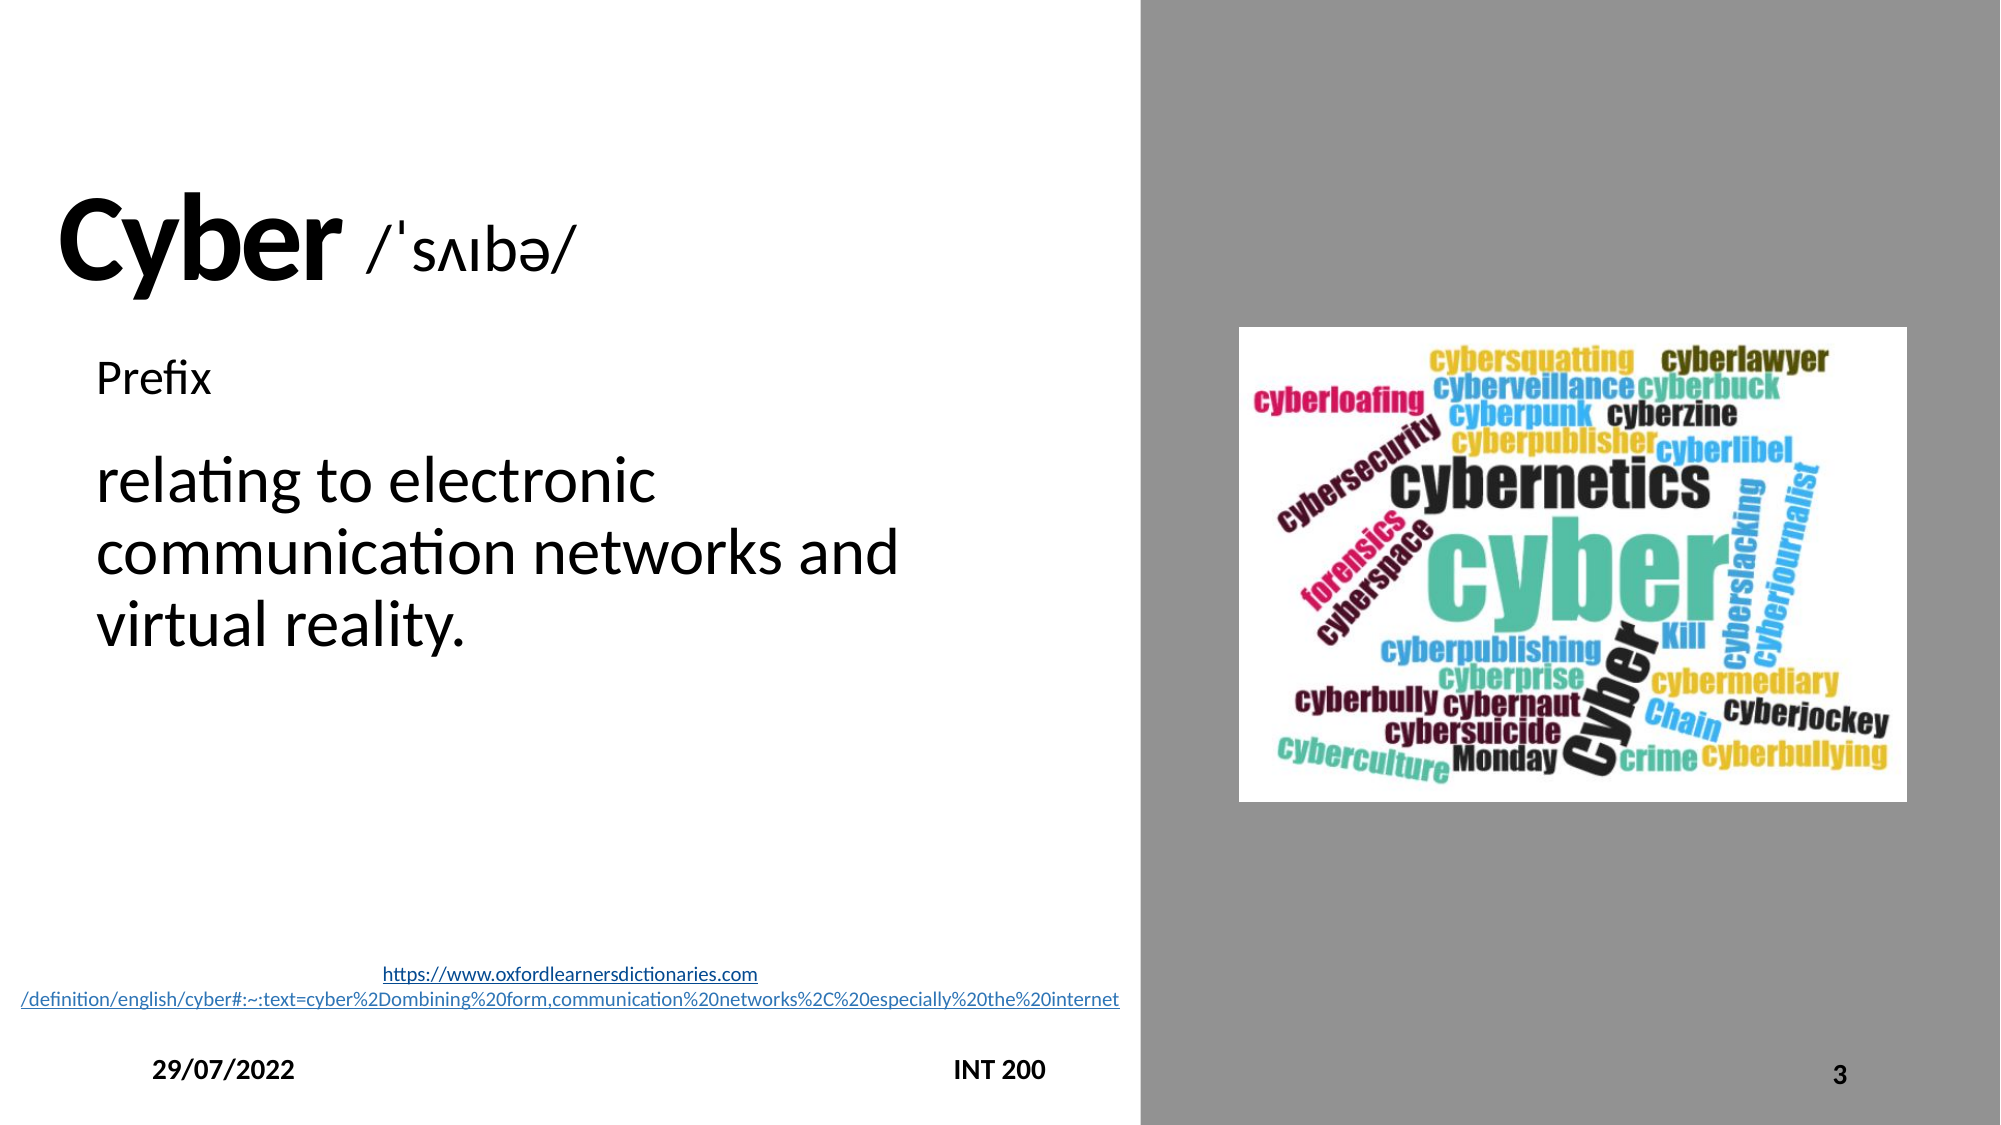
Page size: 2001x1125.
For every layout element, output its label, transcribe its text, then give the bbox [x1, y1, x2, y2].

text_box https://www.oxfordlearnersdictionaries.com /definition/english/cyber#:~:text=cyber%2Dombining%20form,communication%20networks%2C%20especially%20the%20internet [0, 952, 1141, 1018]
text_box Cyber [54, 180, 392, 318]
text_box Prefix [92, 347, 228, 410]
text_box [1140, 0, 2000, 1125]
text_box 29/07/2022 [137, 1042, 588, 1103]
picture [1239, 327, 1907, 802]
text_box /ˈsʌɪbə/ [362, 209, 819, 290]
slide_number 3 [1412, 1042, 1863, 1103]
text_box relating to electronic communication networks and virtual reality. [92, 441, 929, 666]
text_box INT 200 [662, 1042, 1338, 1103]
